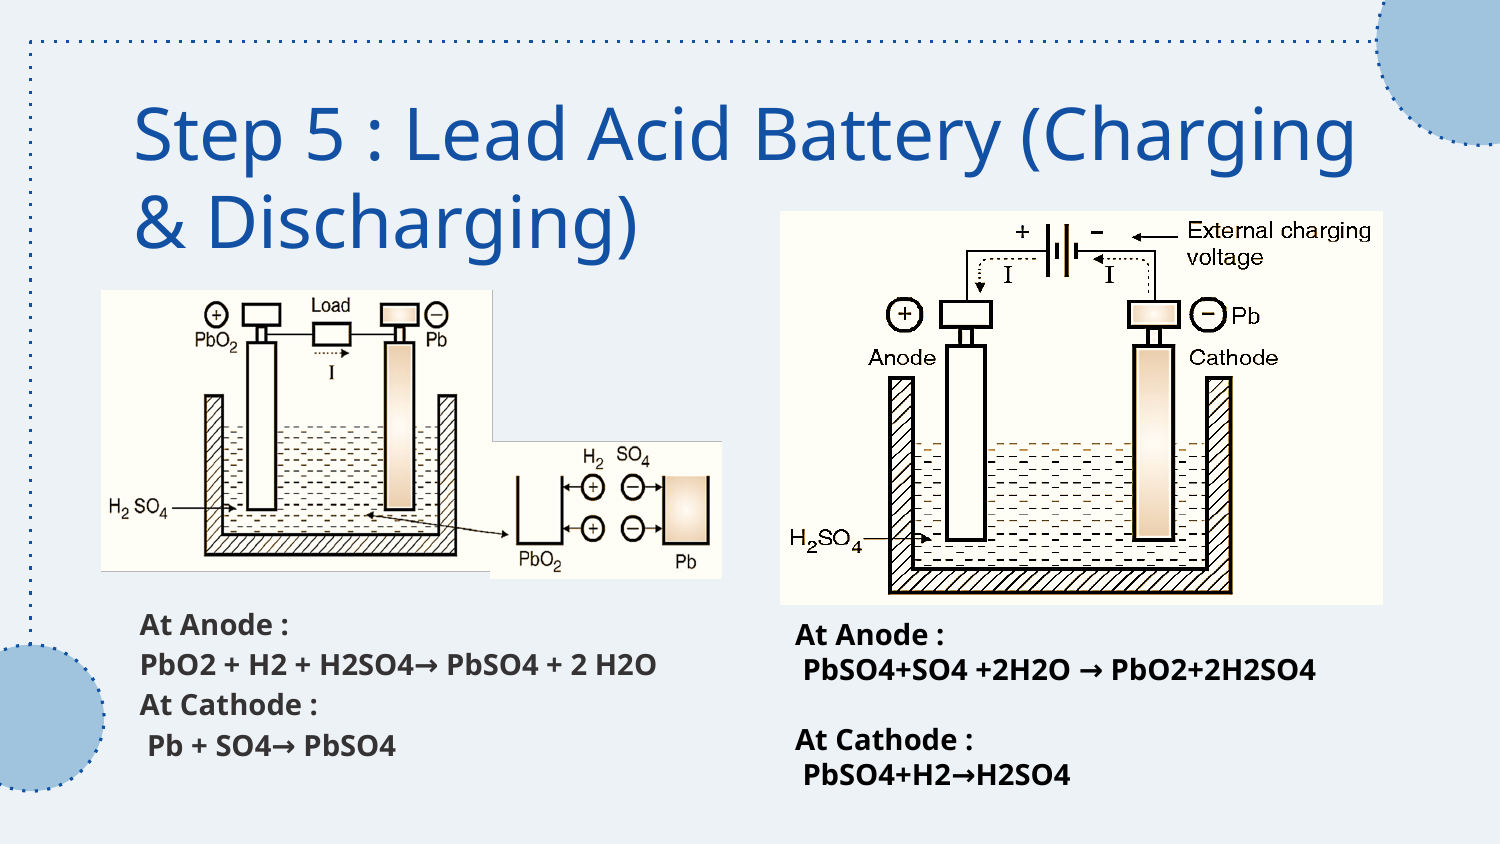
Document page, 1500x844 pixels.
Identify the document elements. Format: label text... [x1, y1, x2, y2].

title Step 5 : Lead Acid Battery (Charging & Discharging) [118, 72, 1383, 167]
picture [100, 290, 722, 579]
text_box At Anode : PbSO4+SO4 +2H2O → PbO2+2H2SO4 At Cathode : PbSO4+H2→H2SO4 [780, 609, 1500, 799]
subtitle At Anode : PbO2 + H2 + H2SO4→ PbSO4 + 2 H2O At Cathode : Pb + SO4→ PbSO4 [124, 561, 838, 802]
picture [779, 211, 1384, 605]
